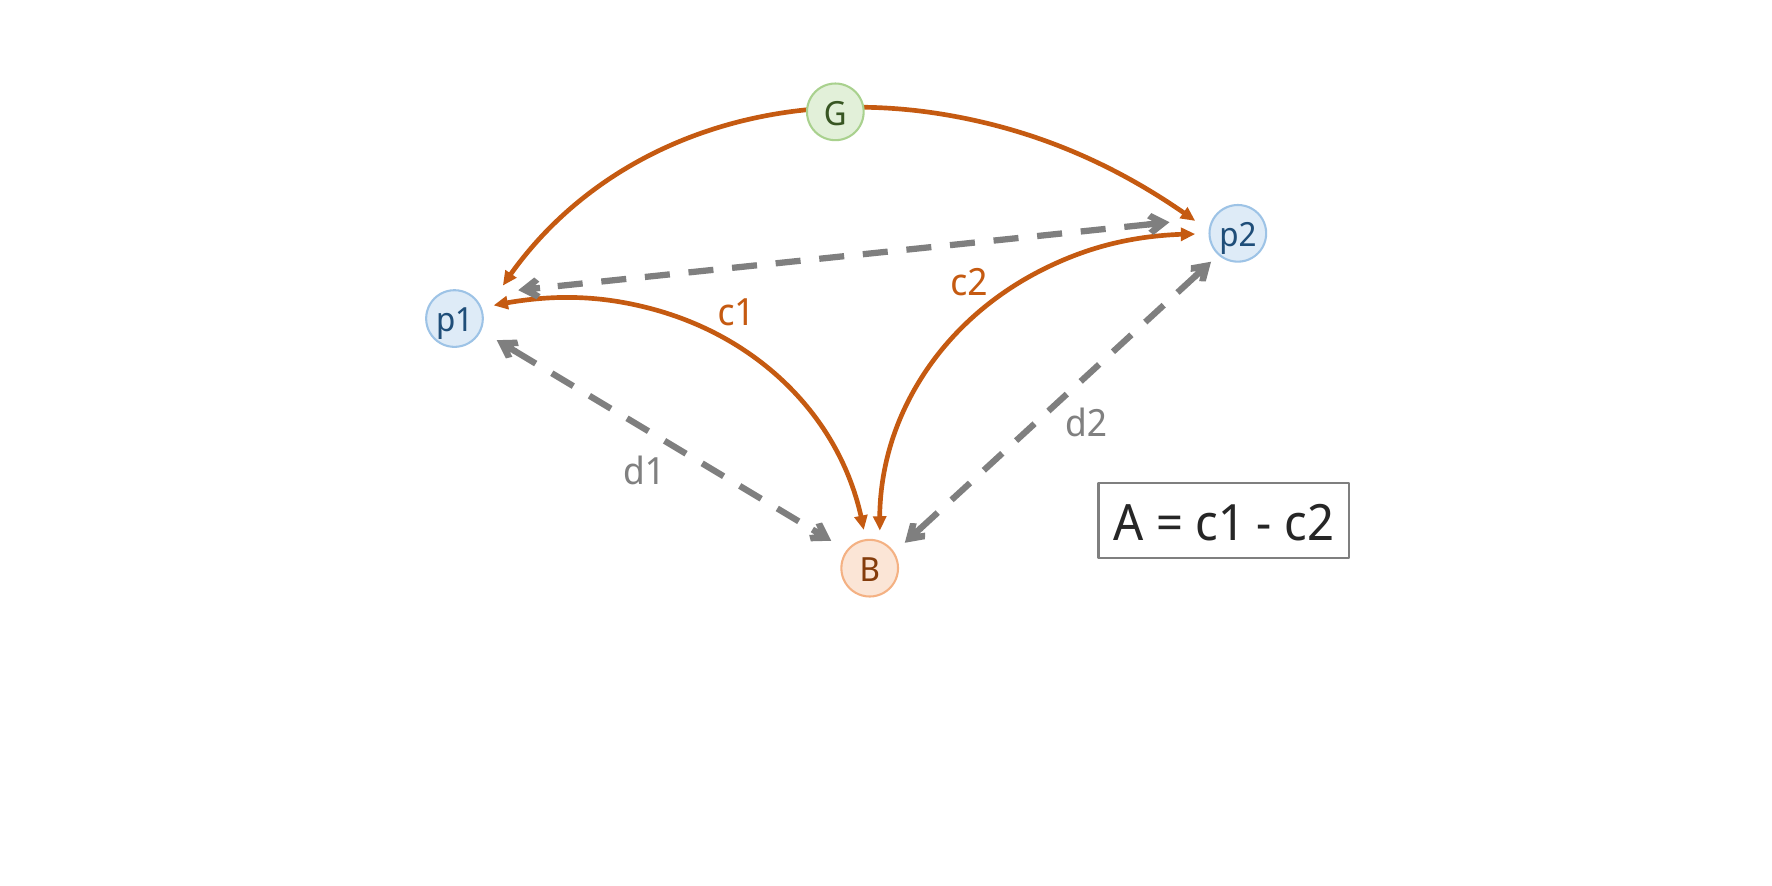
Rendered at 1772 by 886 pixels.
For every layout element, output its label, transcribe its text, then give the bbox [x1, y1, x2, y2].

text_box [420, 290, 489, 347]
text_box [503, 109, 804, 490]
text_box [1204, 204, 1272, 262]
text_box [884, 107, 1195, 579]
text_box [493, 296, 558, 586]
text_box A = c1 - c2 [1202, 482, 1349, 558]
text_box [809, 0, 878, 582]
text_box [563, 273, 765, 608]
text_box [768, 466, 804, 547]
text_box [917, 249, 1199, 556]
text_box [1177, 231, 1195, 247]
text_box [841, 539, 899, 597]
